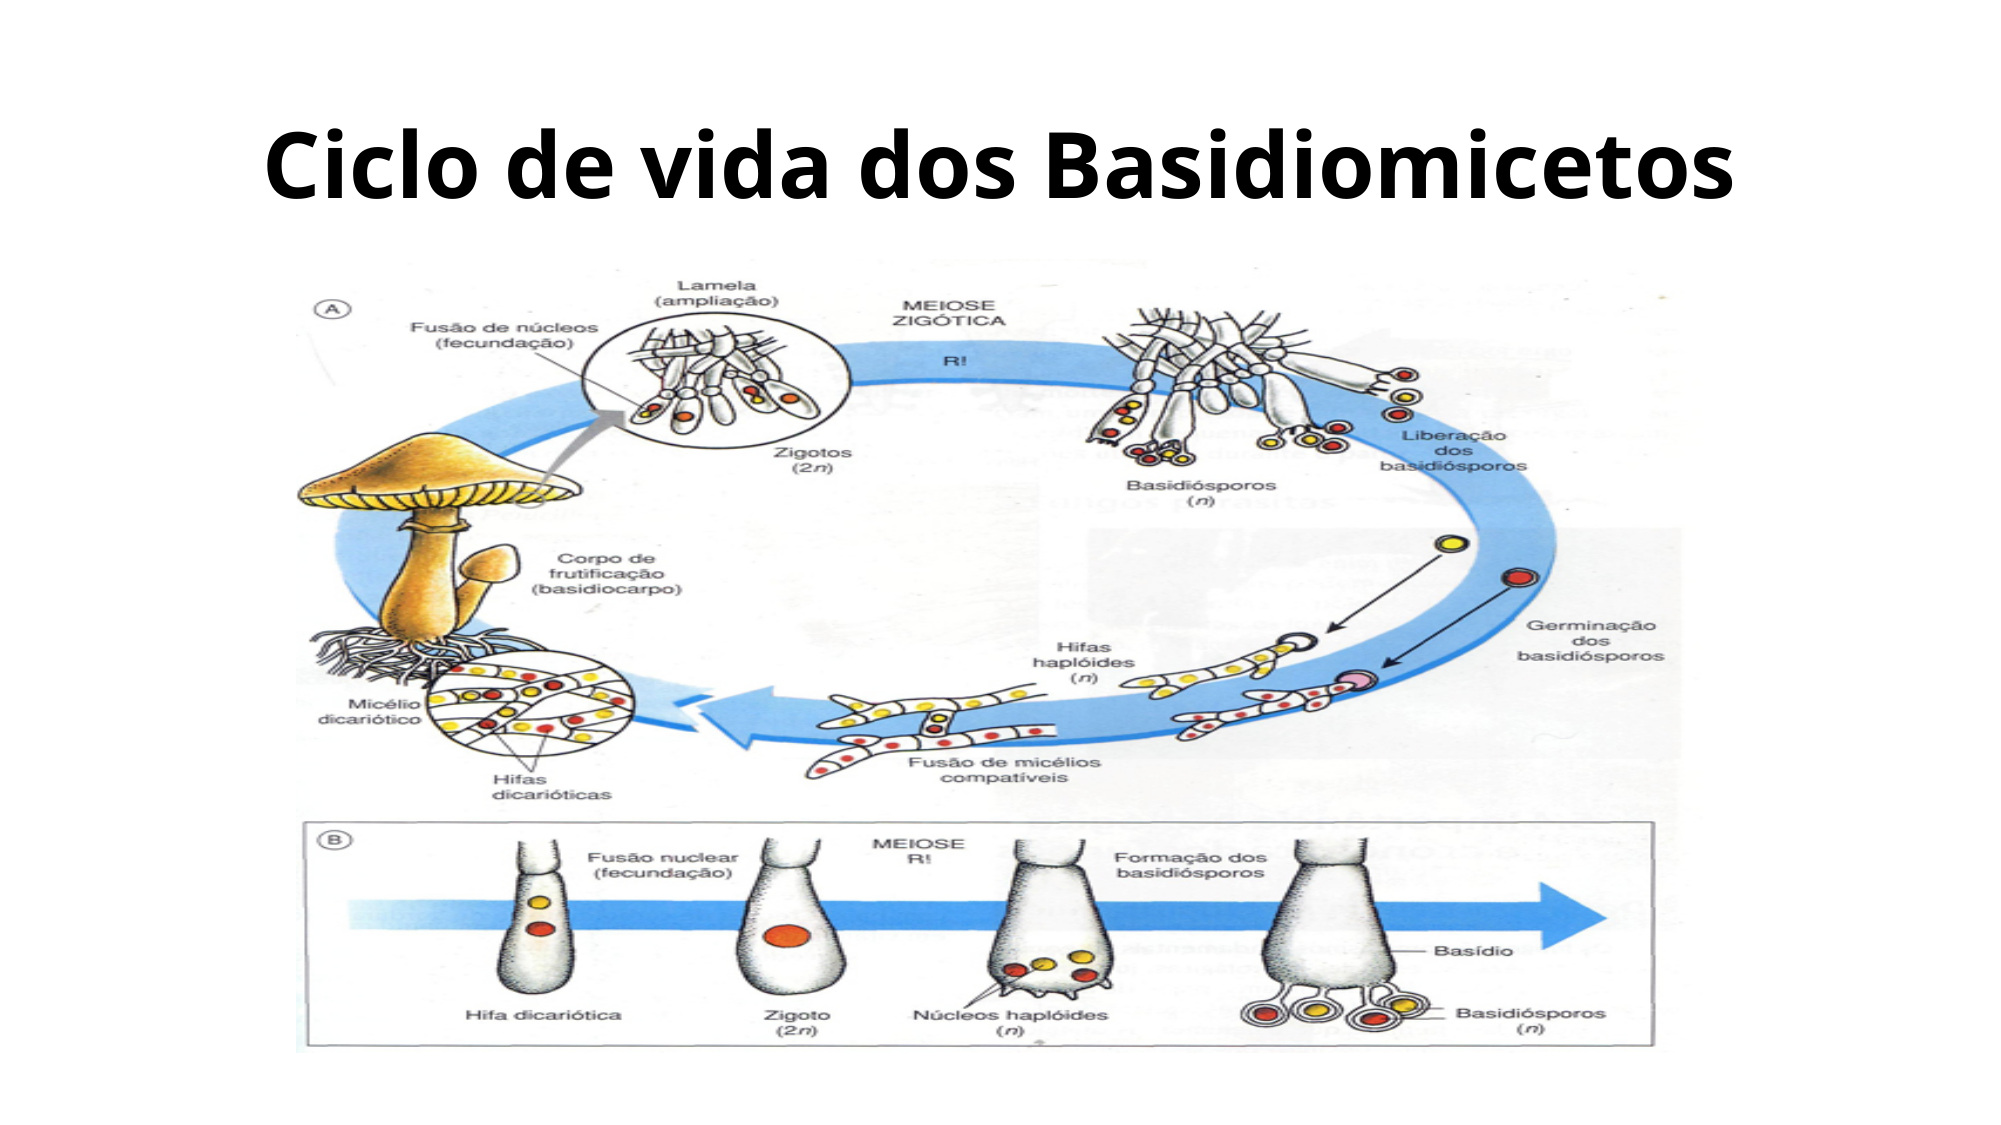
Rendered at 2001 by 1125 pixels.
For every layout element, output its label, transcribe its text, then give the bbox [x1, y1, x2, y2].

title Ciclo de vida dos Basidiomicetos [137, 59, 1863, 278]
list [296, 259, 1704, 1053]
